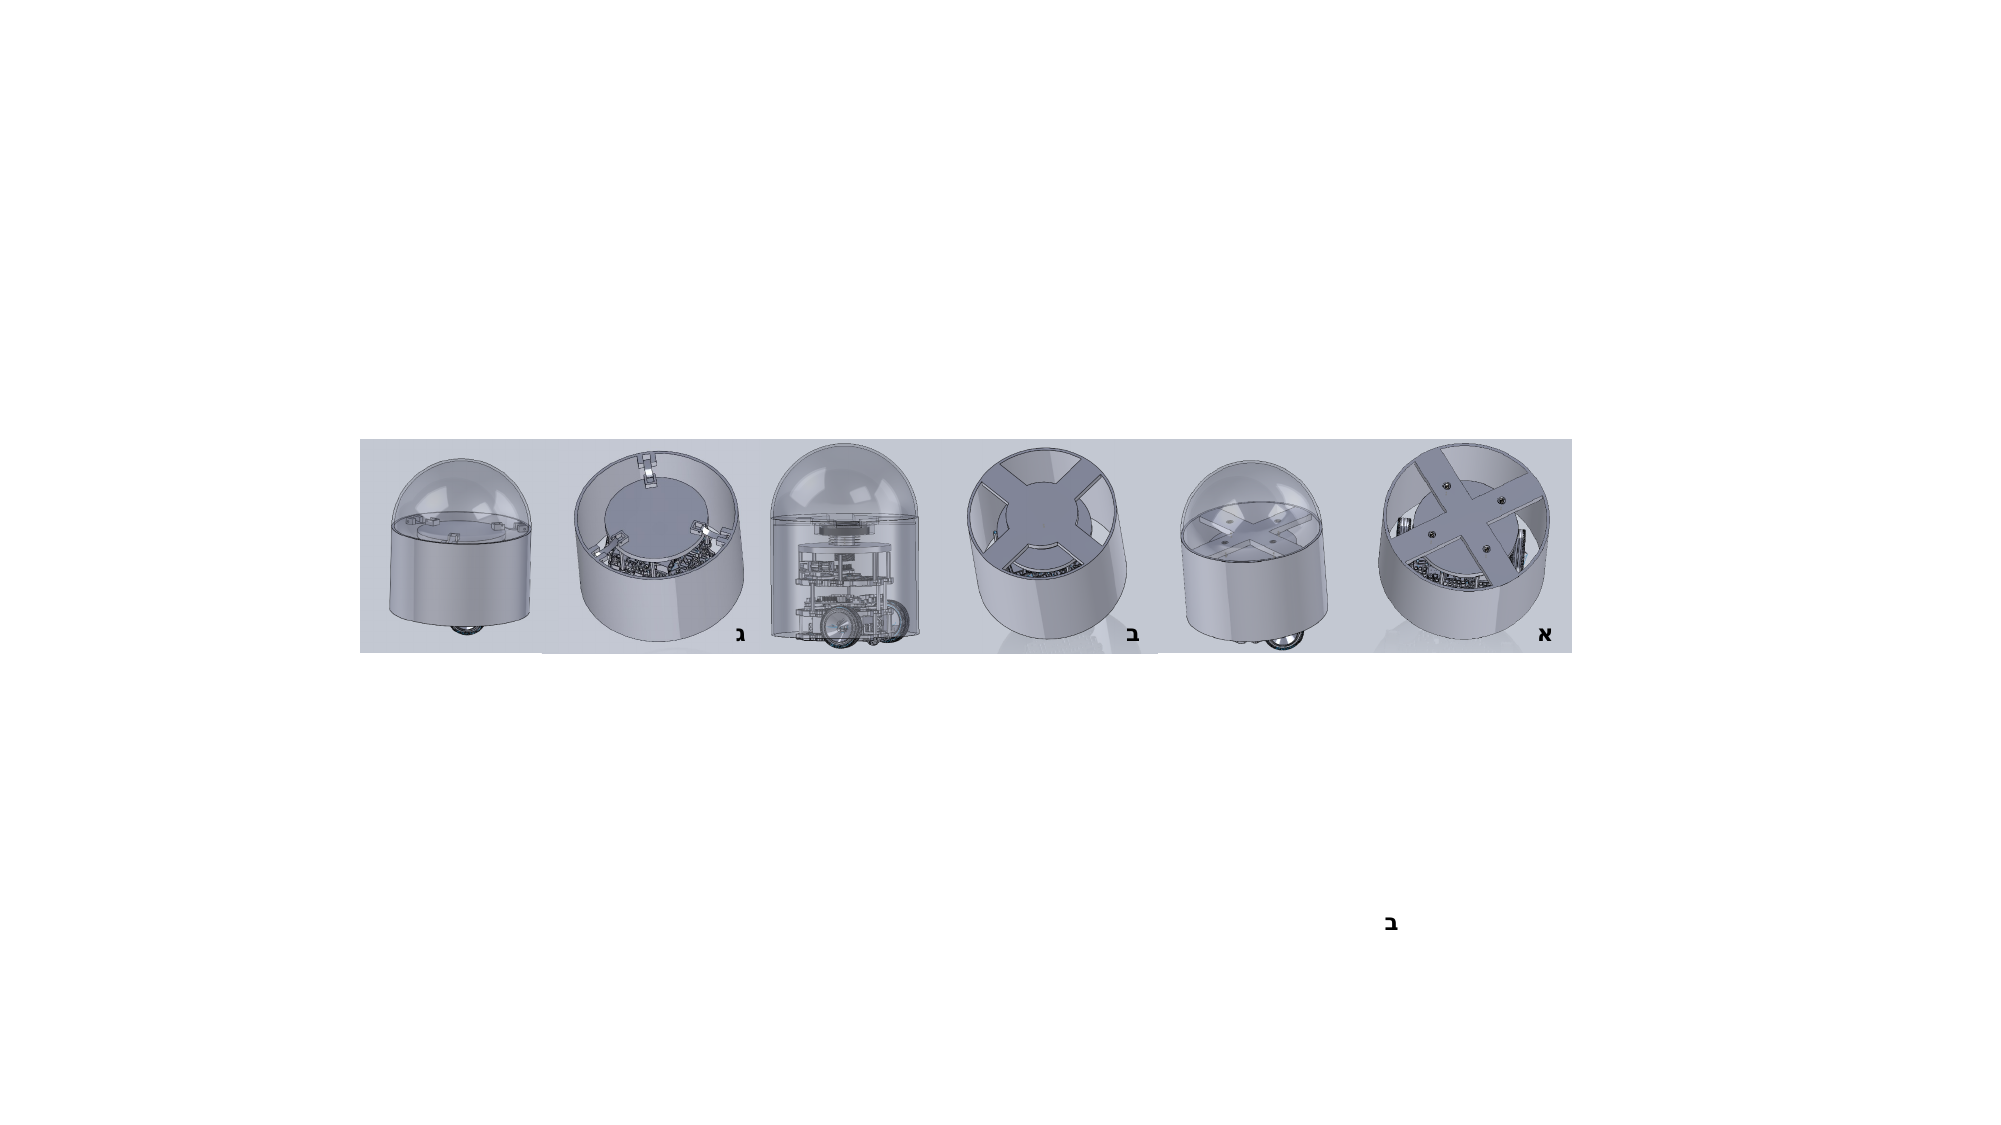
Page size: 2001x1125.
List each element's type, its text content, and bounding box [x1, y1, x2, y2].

text_box ב [1362, 898, 1414, 943]
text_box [360, 439, 1572, 667]
